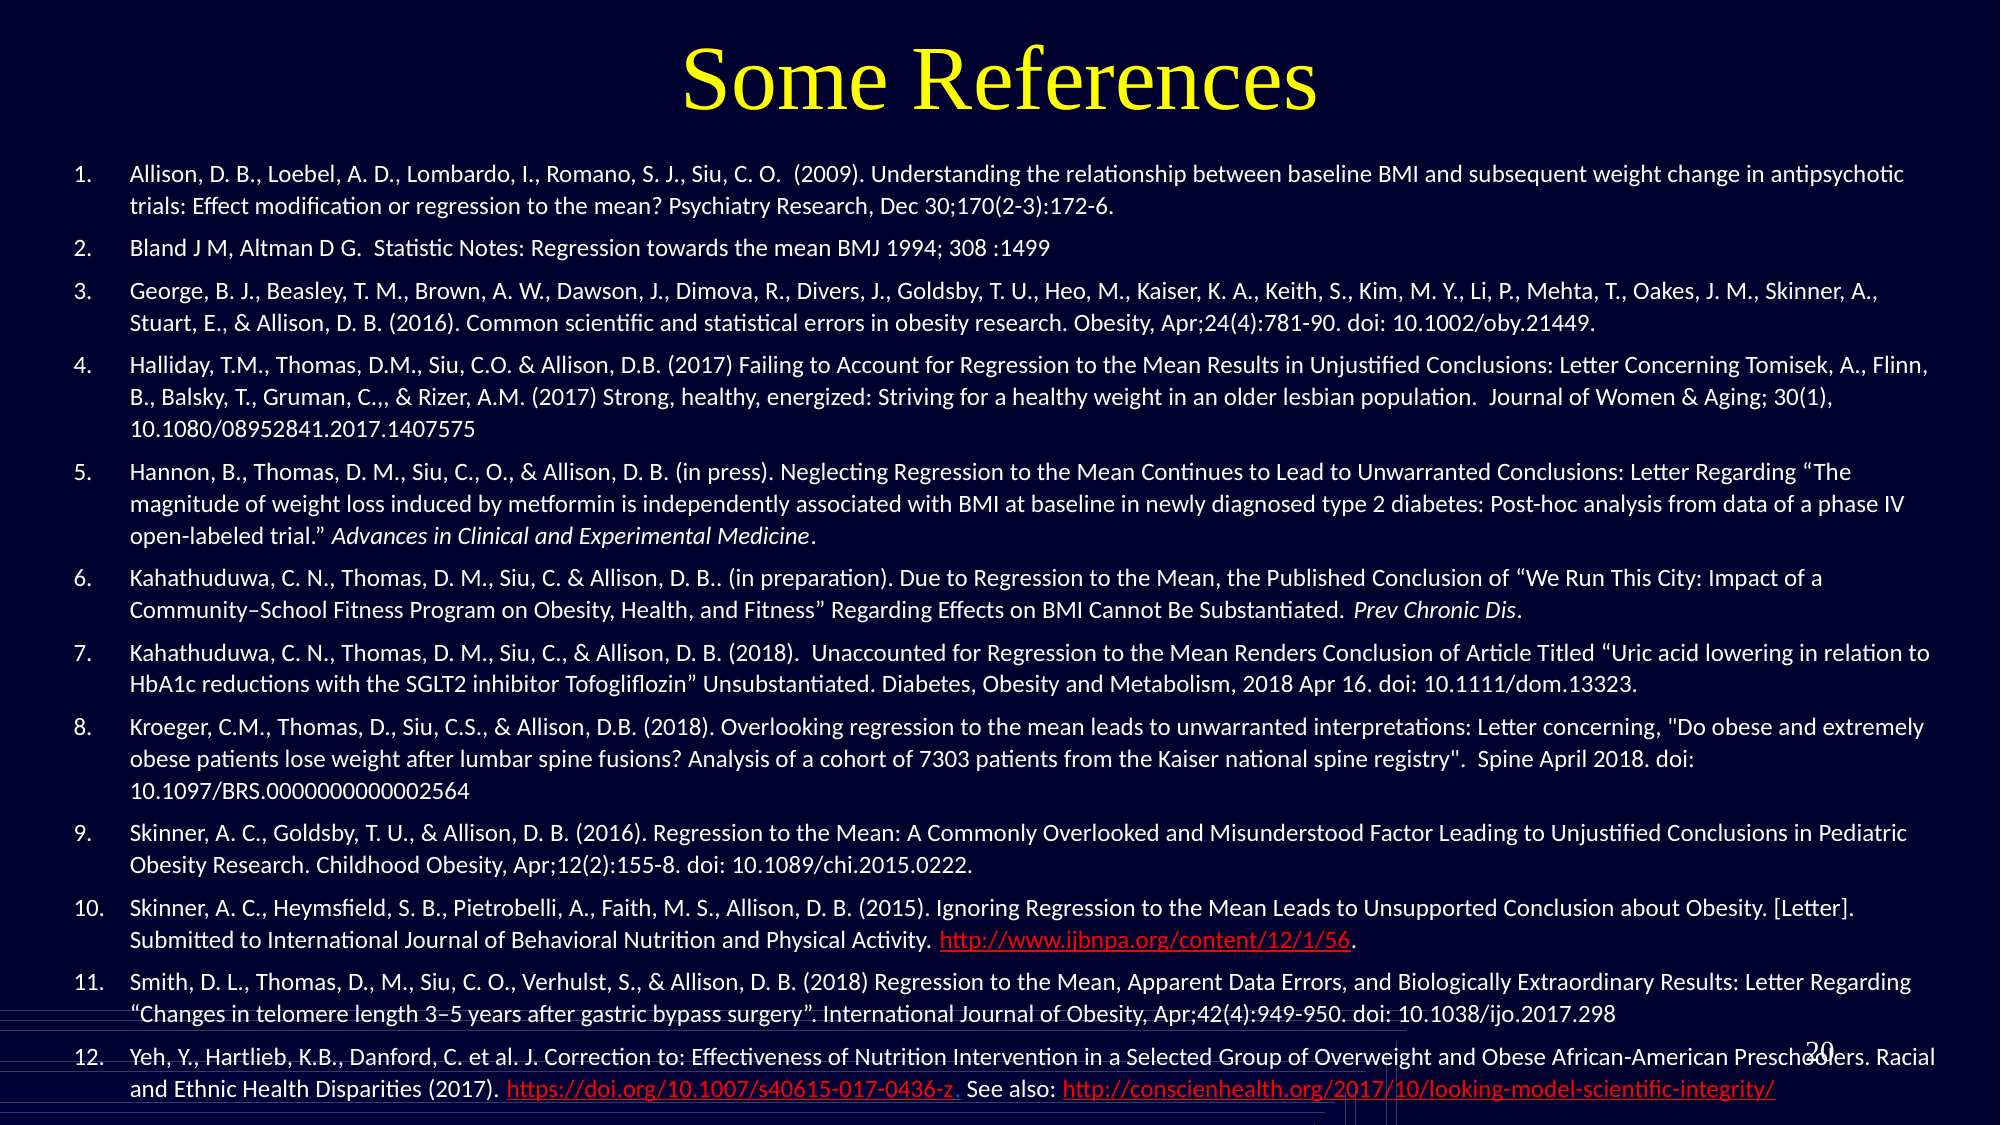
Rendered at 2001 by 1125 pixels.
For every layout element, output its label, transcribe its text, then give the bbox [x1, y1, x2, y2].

text_box Allison, D. B., Loebel, A. D., Lombardo, I., Romano, S. J., Siu, C. O. (2009). Understanding the relationship between baseline BMI and subsequent weight change in antipsychotic trials: Effect modification or regression to the mean? Psychiatry Research, Dec 30;170(2-3):172-6. Bland J M, Altman D G. Statistic Notes: Regression towards the mean BMJ 1994; 308 :1499 George, B. J., Beasley, T. M., Brown, A. W., Dawson, J., Dimova, R., Divers, J., Goldsby, T. U., Heo, M., Kaiser, K. A., Keith, S., Kim, M. Y., Li, P., Mehta, T., Oakes, J. M., Skinner, A., Stuart, E., & Allison, D. B. (2016). Common scientific and statistical errors in obesity research. Obesity, Apr;24(4):781-90. doi: 10.1002/oby.21449. Halliday, T.M., Thomas, D.M., Siu, C.O. & Allison, D.B. (2017) Failing to Account for Regression to the Mean Results in Unjustified Conclusions: Letter Concerning Tomisek, A., Flinn, B., Balsky, T., Gruman, C.,, & Rizer, A.M. (2017) Strong, healthy, energized: Striving for a healthy weight in an older lesbian population. Journal of Women & Aging; 30(1), 10.1080/08952841.2017.1407575 Hannon, B., Thomas, D. M., Siu, C., O., & Allison, D. B. (in press). Neglecting Regression to the Mean Continues to Lead to Unwarranted Conclusions: Letter Regarding “The magnitude of weight loss induced by metformin is independently associated with BMI at baseline in newly diagnosed type 2 diabetes: Post-hoc analysis from data of a phase IV open-labeled trial.” Advances in Clinical and Experimental Medicine. Kahathuduwa, C. N., Thomas, D. M., Siu, C. & Allison, D. B.. (in preparation). Due to Regression to the Mean, the Published Conclusion of “We Run This City: Impact of a Community–School Fitness Program on Obesity, Health, and Fitness” Regarding Effects on BMI Cannot Be Substantiated. Prev Chronic Dis. Kahathuduwa, C. N., Thomas, D. M., Siu, C., & Allison, D. B. (2018). Unaccounted for Regression to the Mean Renders Conclusion of Article Titled “Uric acid lowering in relation to HbA1c reductions with the SGLT2 inhibitor Tofogliflozin” Unsubstantiated. Diabetes, Obesity and Metabolism, 2018 Apr 16. doi: 10.1111/dom.13323. Kroeger, C.M., Thomas, D., Siu, C.S., & Allison, D.B. (2018). Overlooking regression to the mean leads to unwarranted interpretations: Letter concerning, "Do obese and extremely obese patients lose weight after lumbar spine fusions? Analysis of a cohort of 7303 patients from the Kaiser national spine registry". Spine April 2018. doi: 10.1097/BRS.0000000000002564 Skinner, A. C., Goldsby, T. U., & Allison, D. B. (2016). Regression to the Mean: A Commonly Overlooked and Misunderstood Factor Leading to Unjustified Conclusions in Pediatric Obesity Research. Childhood Obesity, Apr;12(2):155-8. doi: 10.1089/chi.2015.0222. Skinner, A. C., Heymsfield, S. B., Pietrobelli, A., Faith, M. S., Allison, D. B. (2015). Ignoring Regression to the Mean Leads to Unsupported Conclusion about Obesity. [Letter]. Submitted to International Journal of Behavioral Nutrition and Physical Activity. http://www.ijbnpa.org/content/12/1/56. Smith, D. L., Thomas, D., M., Siu, C. O., Verhulst, S., & Allison, D. B. (2018) Regression to the Mean, Apparent Data Errors, and Biologically Extraordinary Results: Letter Regarding “Changes in telomere length 3–5 years after gastric bypass surgery”. International Journal of Obesity, Apr;42(4):949-950. doi: 10.1038/ijo.2017.298 Yeh, Y., Hartlieb, K.B., Danford, C. et al. J. Correction to: Effectiveness of Nutrition Intervention in a Selected Group of Overweight and Obese African-American Preschoolers. Racial and Ethnic Health Disparities (2017). https://doi.org/10.1007/s40615-017-0436-z. See also: http://conscienhealth.org/2017/10/looking-model-scientific-integrity/ [58, 148, 1959, 1125]
title Some References [150, 0, 1850, 148]
